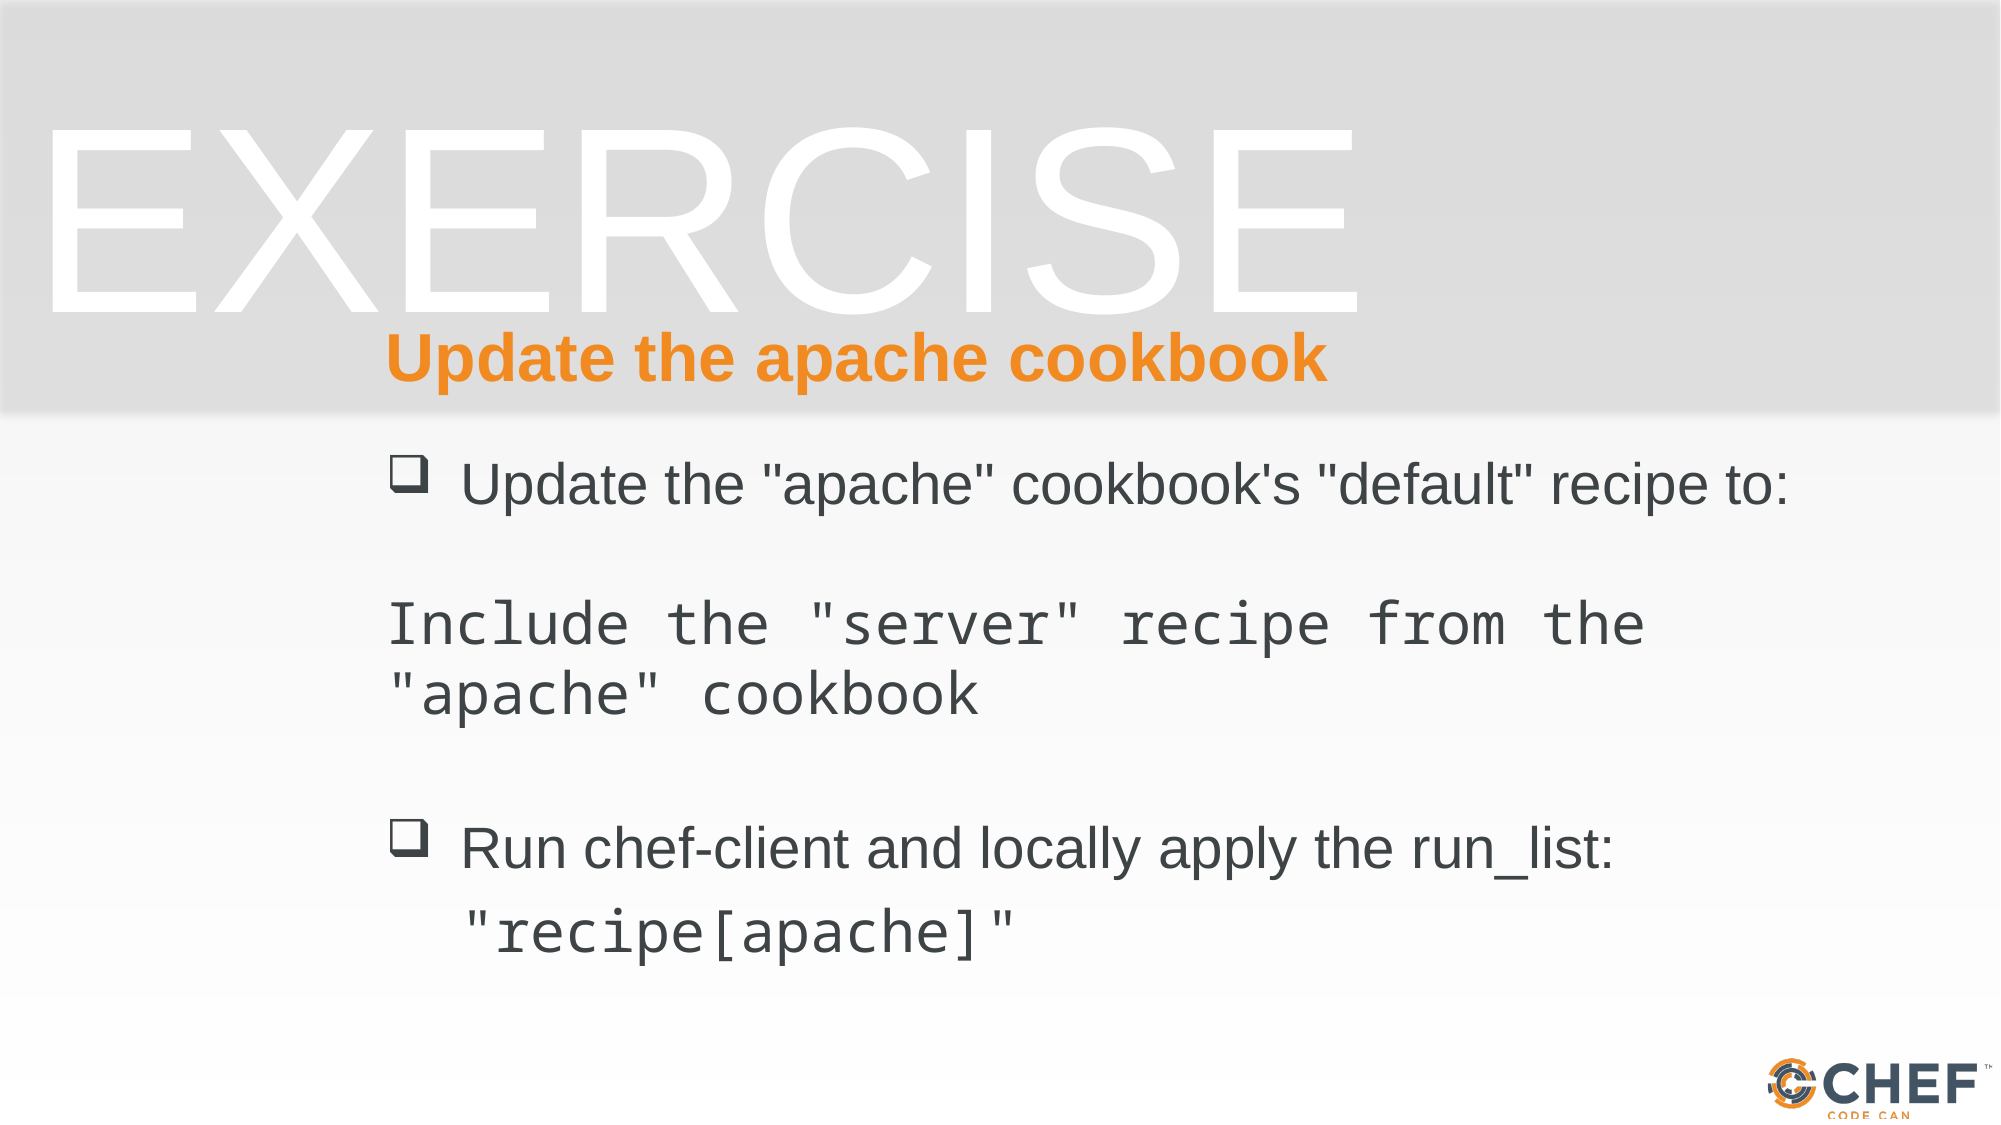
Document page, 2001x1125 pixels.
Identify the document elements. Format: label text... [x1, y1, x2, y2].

title Update the apache cookbook [370, 307, 1721, 412]
subtitle Update the "apache" cookbook's "default" recipe to: Include the "server" recipe from the "apache" cookbook Run chef-client and locally apply the run_list: "recipe[apache]" [370, 431, 1878, 1031]
